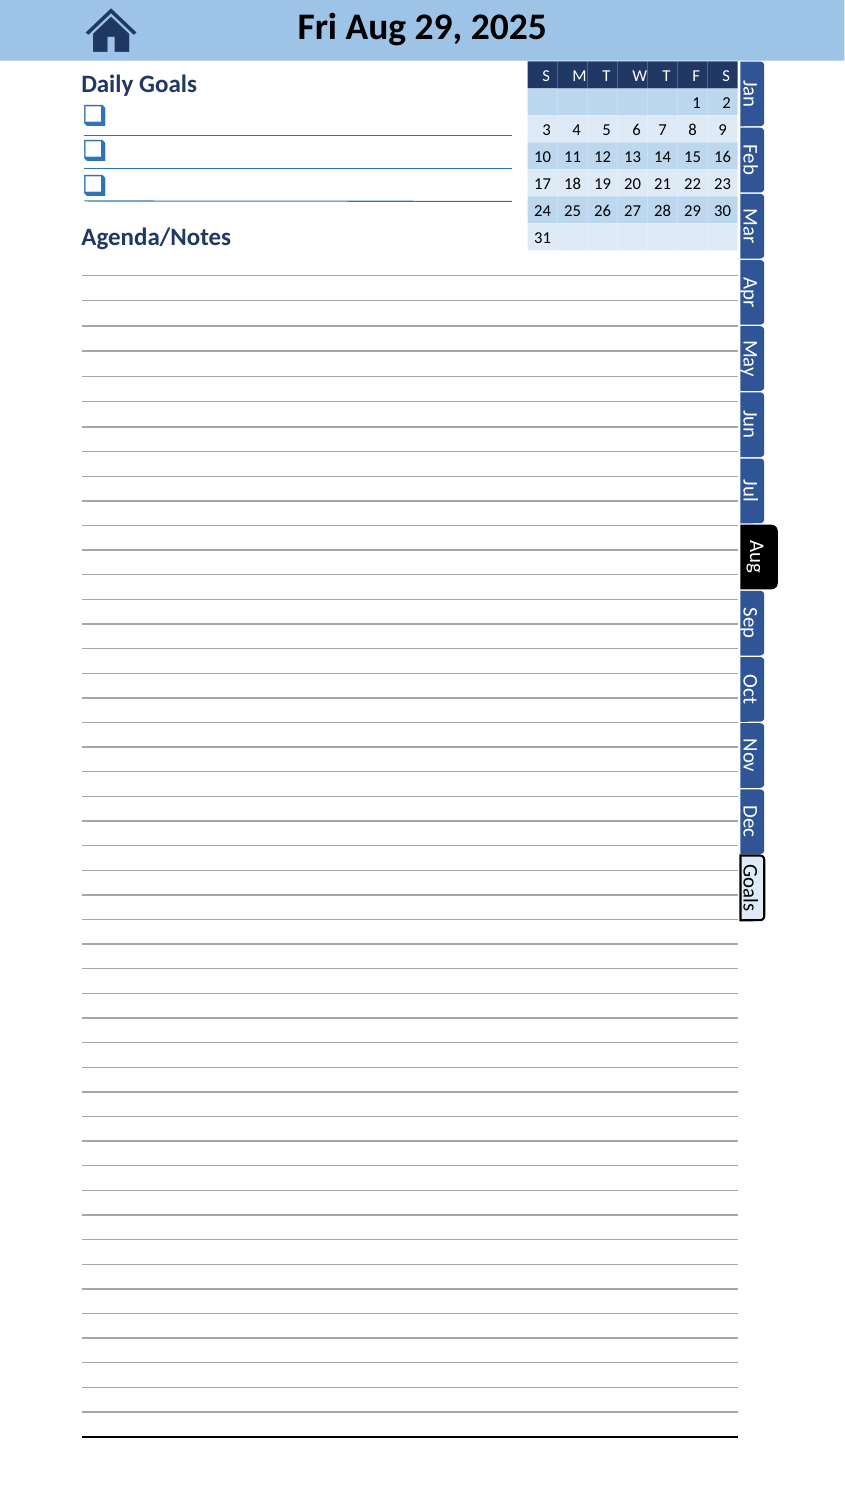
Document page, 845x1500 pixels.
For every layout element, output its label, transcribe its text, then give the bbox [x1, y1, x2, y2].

picture [82, 1, 140, 59]
list Fri Aug 29, 2025 [190, 0, 655, 61]
